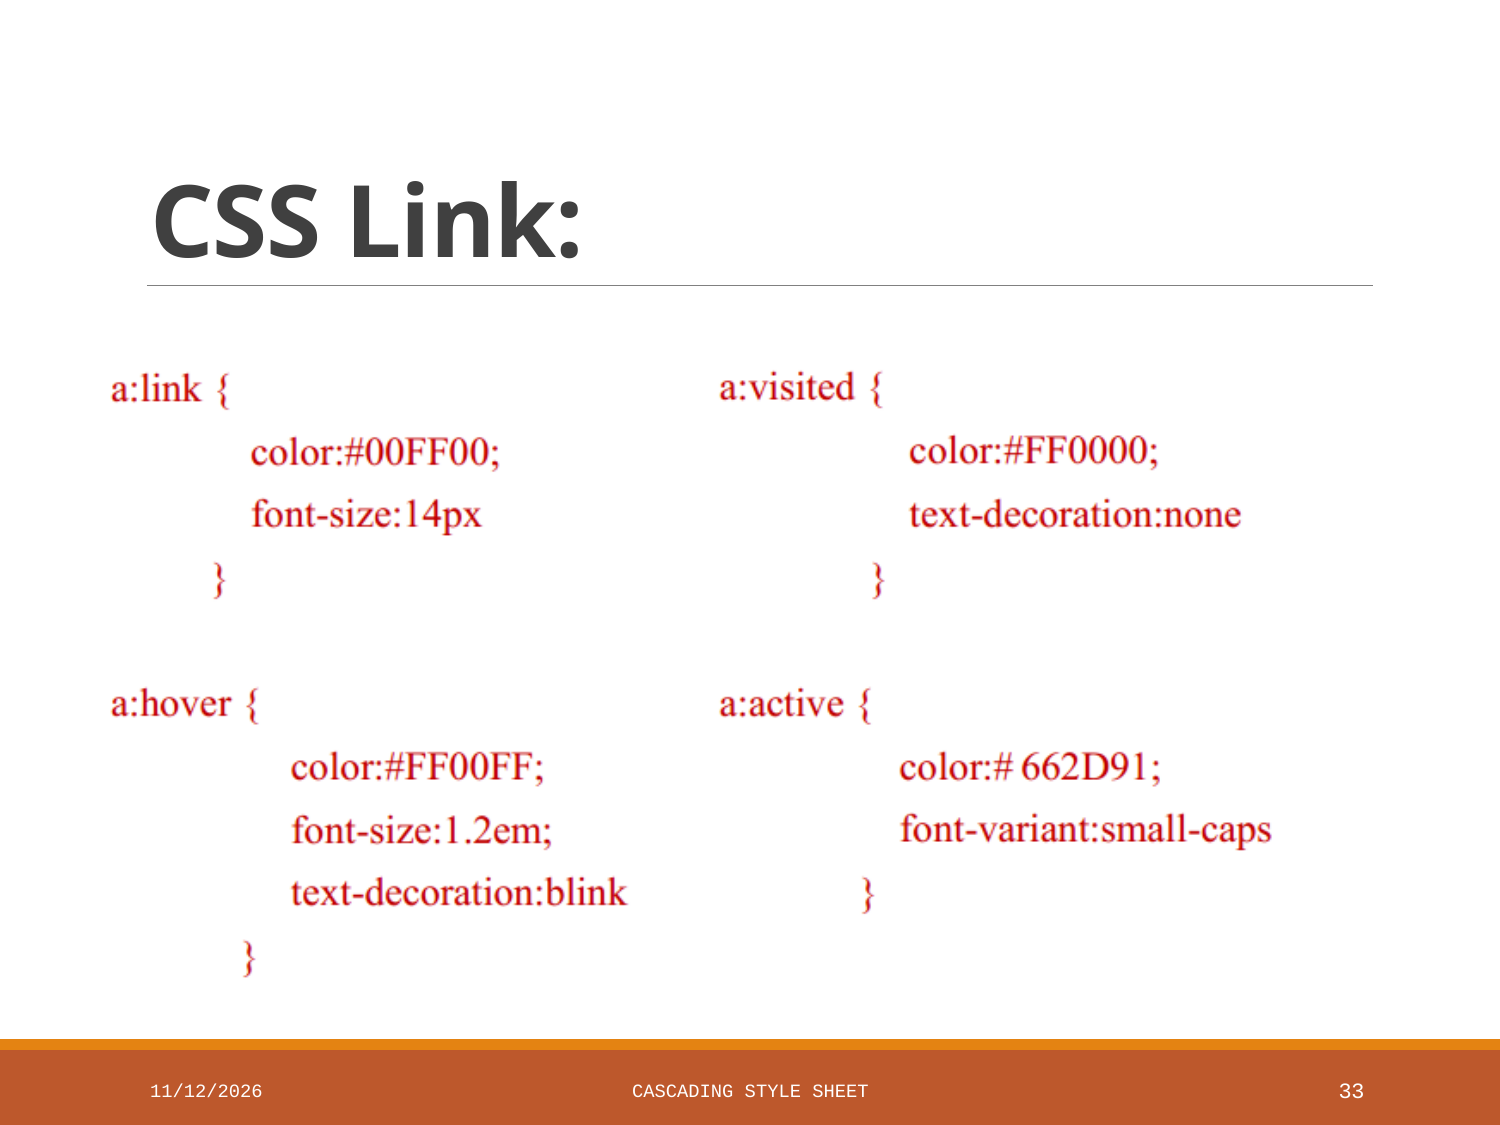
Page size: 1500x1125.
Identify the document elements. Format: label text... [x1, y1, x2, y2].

picture [699, 361, 1333, 922]
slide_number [135, 1059, 440, 1120]
picture [93, 361, 645, 982]
title CSS Link: [135, 47, 1373, 285]
footer Cascading Style Sheet [453, 1059, 1047, 1120]
slide_number 33 [1218, 1059, 1380, 1120]
